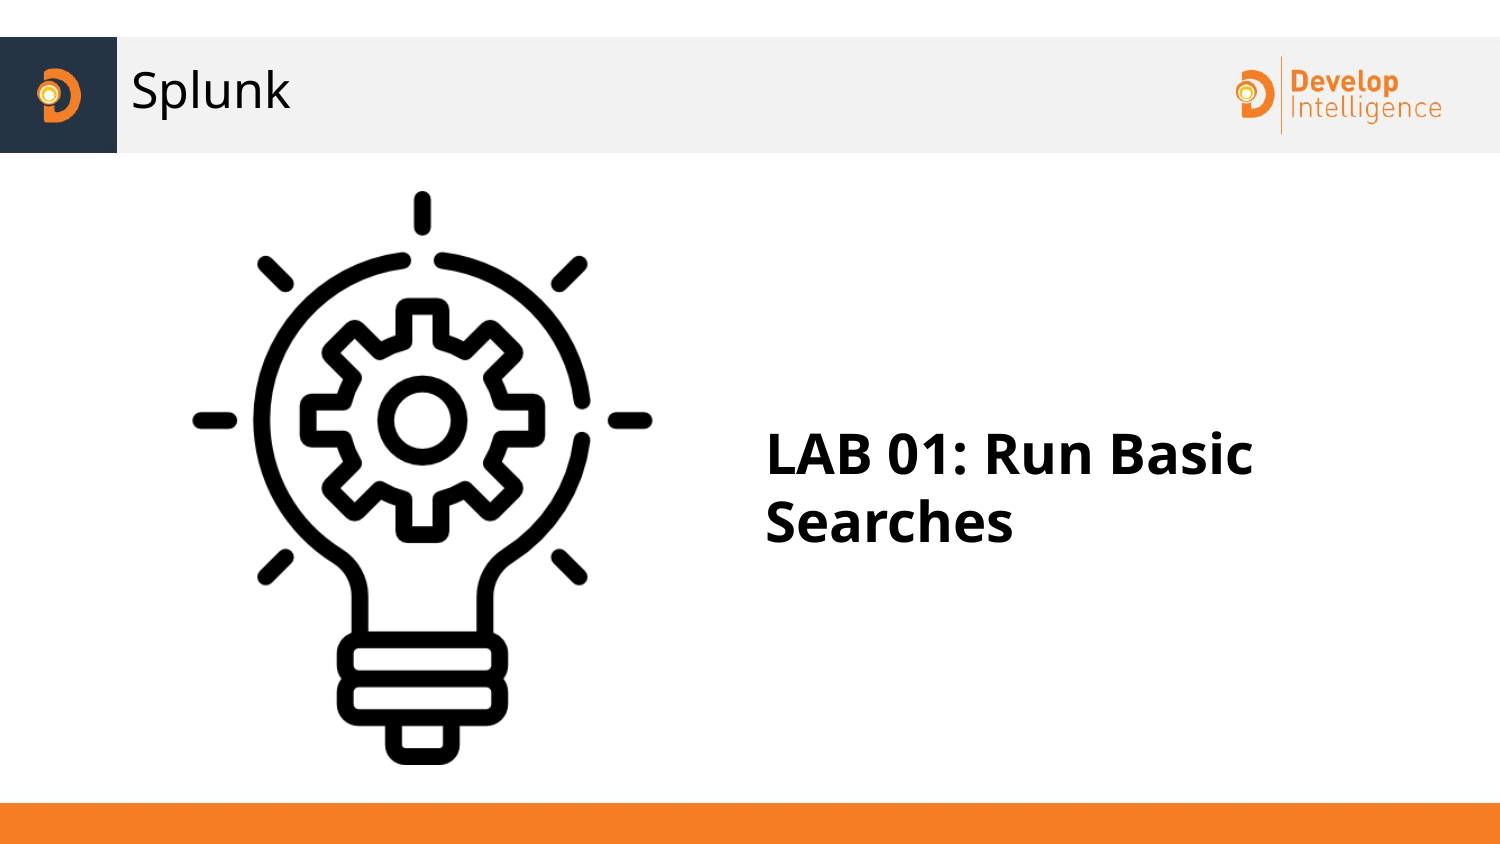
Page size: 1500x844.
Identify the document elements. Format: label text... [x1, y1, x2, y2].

title Splunk [119, 36, 1112, 149]
text_box LAB 01: Run Basic Searches [750, 403, 1492, 644]
picture [0, 0, 1500, 844]
